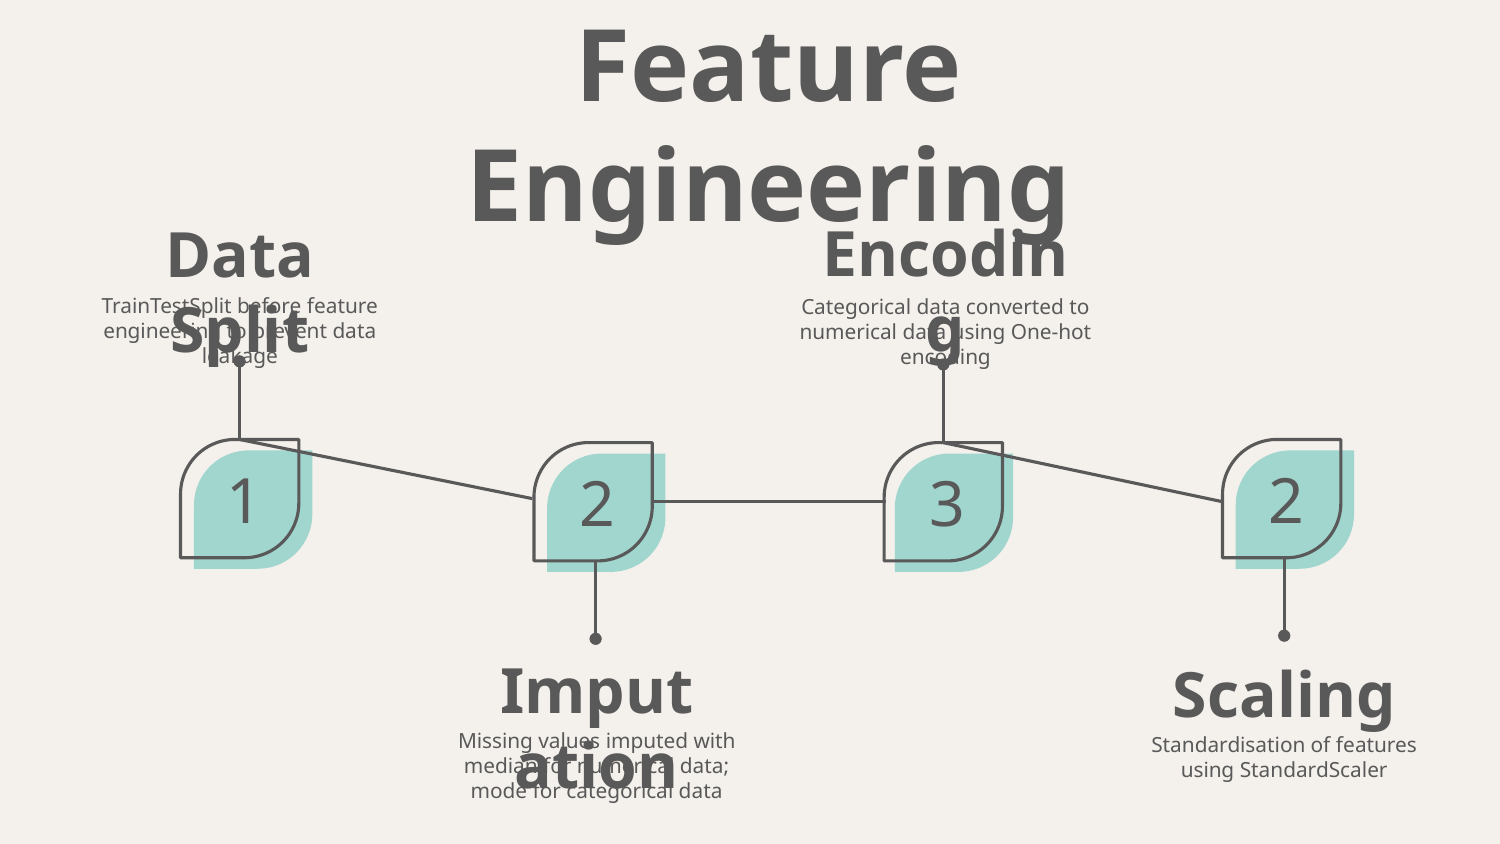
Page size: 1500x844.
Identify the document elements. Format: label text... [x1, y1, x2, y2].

text_box Missing values imputed with median for numerical data; mode for categorical data [419, 712, 774, 800]
title Feature Engineering [341, 43, 1197, 200]
text_box Standardisation of features using StandardScaler [1127, 716, 1441, 818]
text_box Encoding [800, 200, 1091, 277]
text_box Scaling [1150, 639, 1418, 716]
text_box TrainTestSplit before feature engineering to prevent data leakage [62, 277, 418, 365]
text_box Imputation [472, 635, 721, 712]
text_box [1222, 439, 1355, 636]
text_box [533, 442, 666, 640]
text_box Data Split [116, 200, 364, 277]
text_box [883, 364, 1014, 573]
text_box Categorical data converted to numerical data using One-hot encoding [757, 278, 1134, 380]
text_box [180, 361, 313, 569]
